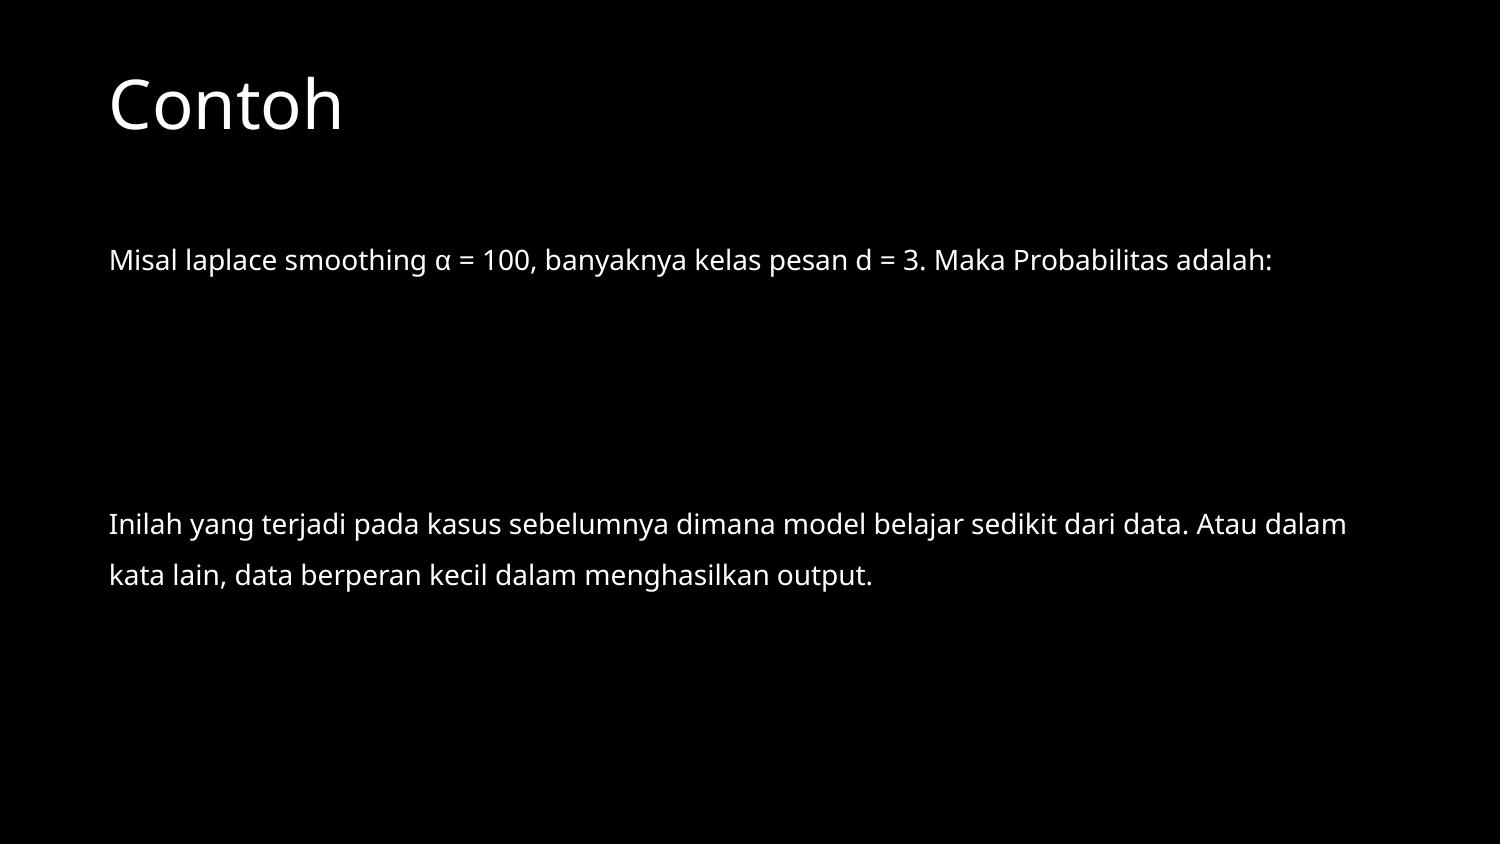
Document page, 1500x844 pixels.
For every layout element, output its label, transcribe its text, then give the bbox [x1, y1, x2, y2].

title Contoh [93, 63, 1219, 219]
